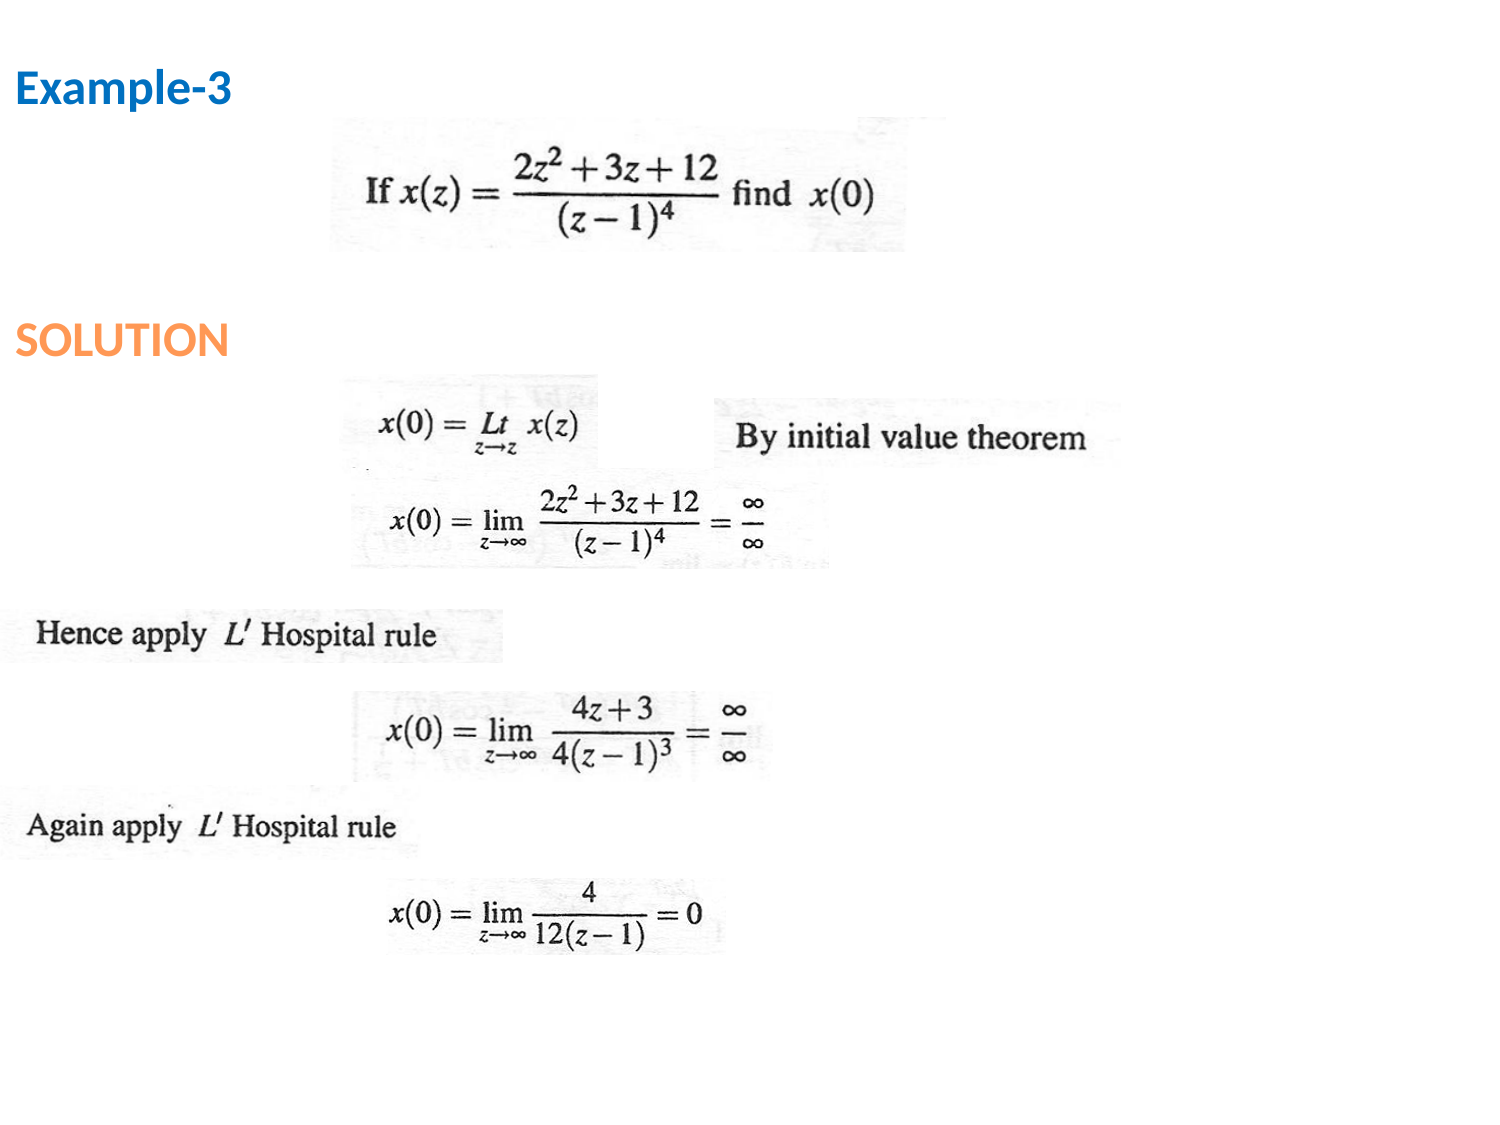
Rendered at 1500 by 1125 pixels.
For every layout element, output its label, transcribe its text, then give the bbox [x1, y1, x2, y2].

picture [0, 609, 504, 664]
picture [351, 691, 773, 782]
picture [339, 374, 1121, 570]
picture [327, 116, 946, 252]
text_box SOLUTION [0, 299, 258, 375]
text_box Example-3 [0, 46, 293, 122]
picture [386, 878, 727, 955]
picture [0, 784, 421, 860]
